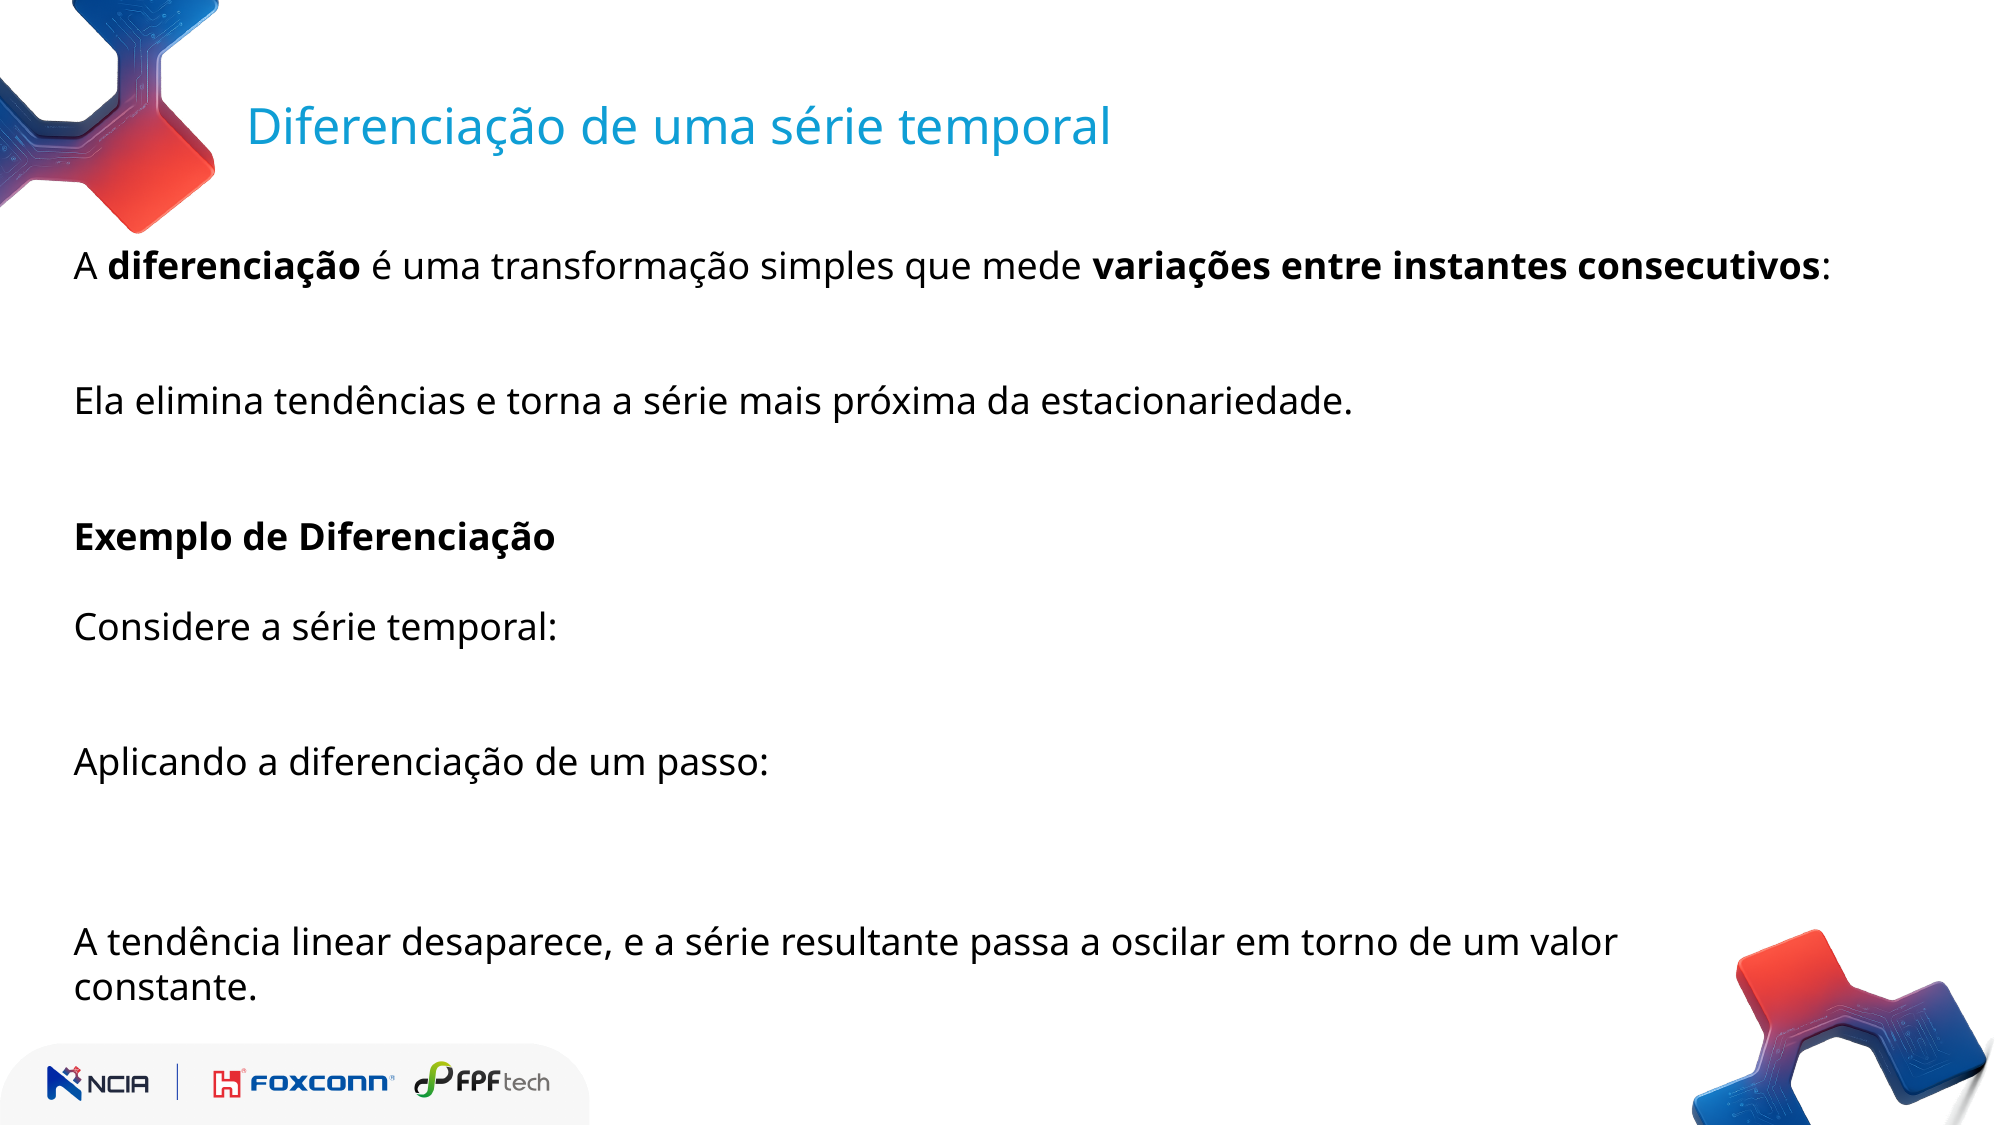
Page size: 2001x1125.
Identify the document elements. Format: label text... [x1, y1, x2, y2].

picture [1667, 911, 2001, 1125]
picture [0, 0, 250, 246]
text_box Diferenciação de uma série temporal [231, 87, 1291, 163]
picture [0, 991, 590, 1125]
picture [173, 991, 183, 998]
picture [97, 991, 108, 998]
